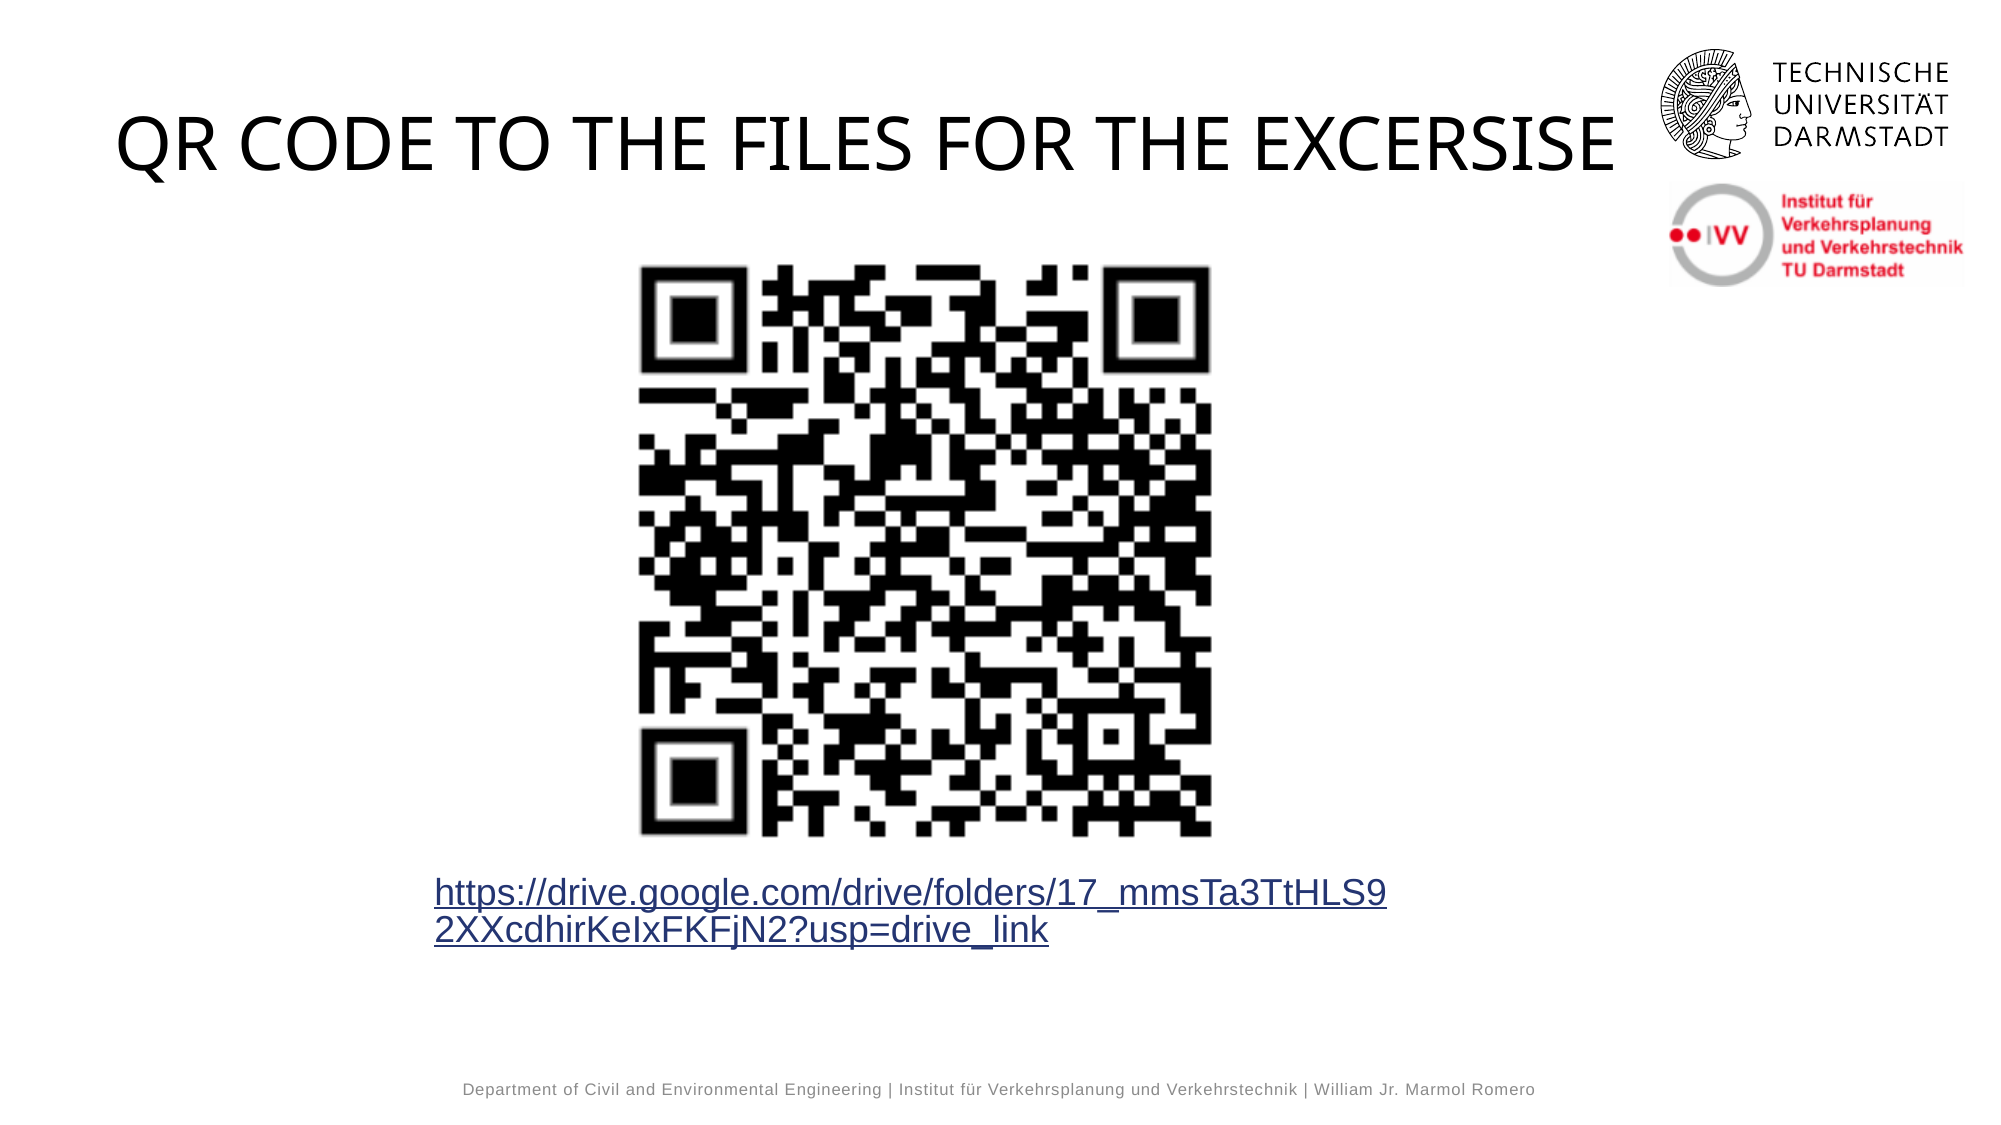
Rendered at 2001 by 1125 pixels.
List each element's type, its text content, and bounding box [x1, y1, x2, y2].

title QR Code to the files for the excersise [114, 80, 1650, 218]
text_box https://drive.google.com/drive/folders/17_mmsTa3TtHLS92XXcdhirKeIxFKFjN2?usp=drive_link [419, 860, 1420, 965]
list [586, 217, 1253, 858]
picture [1661, 172, 1976, 287]
